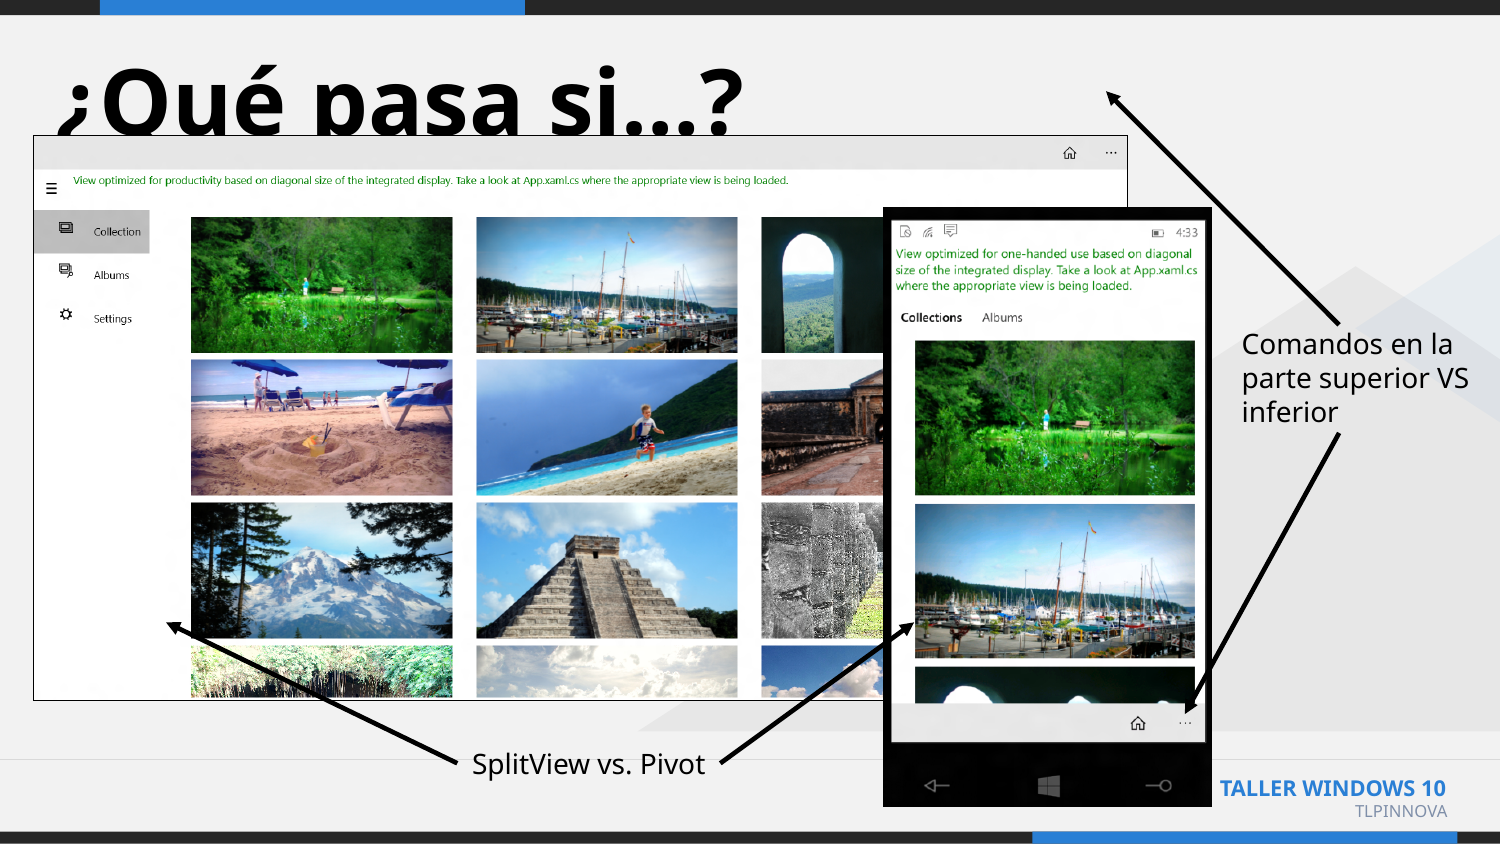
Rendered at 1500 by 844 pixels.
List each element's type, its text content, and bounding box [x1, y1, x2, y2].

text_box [709, 622, 915, 764]
picture [32, 135, 1213, 807]
text_box SplitView vs. Pivot [457, 739, 721, 788]
title ¿Qué pasa si…? [33, 25, 1467, 147]
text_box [1184, 432, 1340, 715]
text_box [1105, 90, 1340, 326]
text_box Comandos en la parte superior VS inferior [1226, 319, 1500, 436]
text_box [165, 622, 469, 764]
